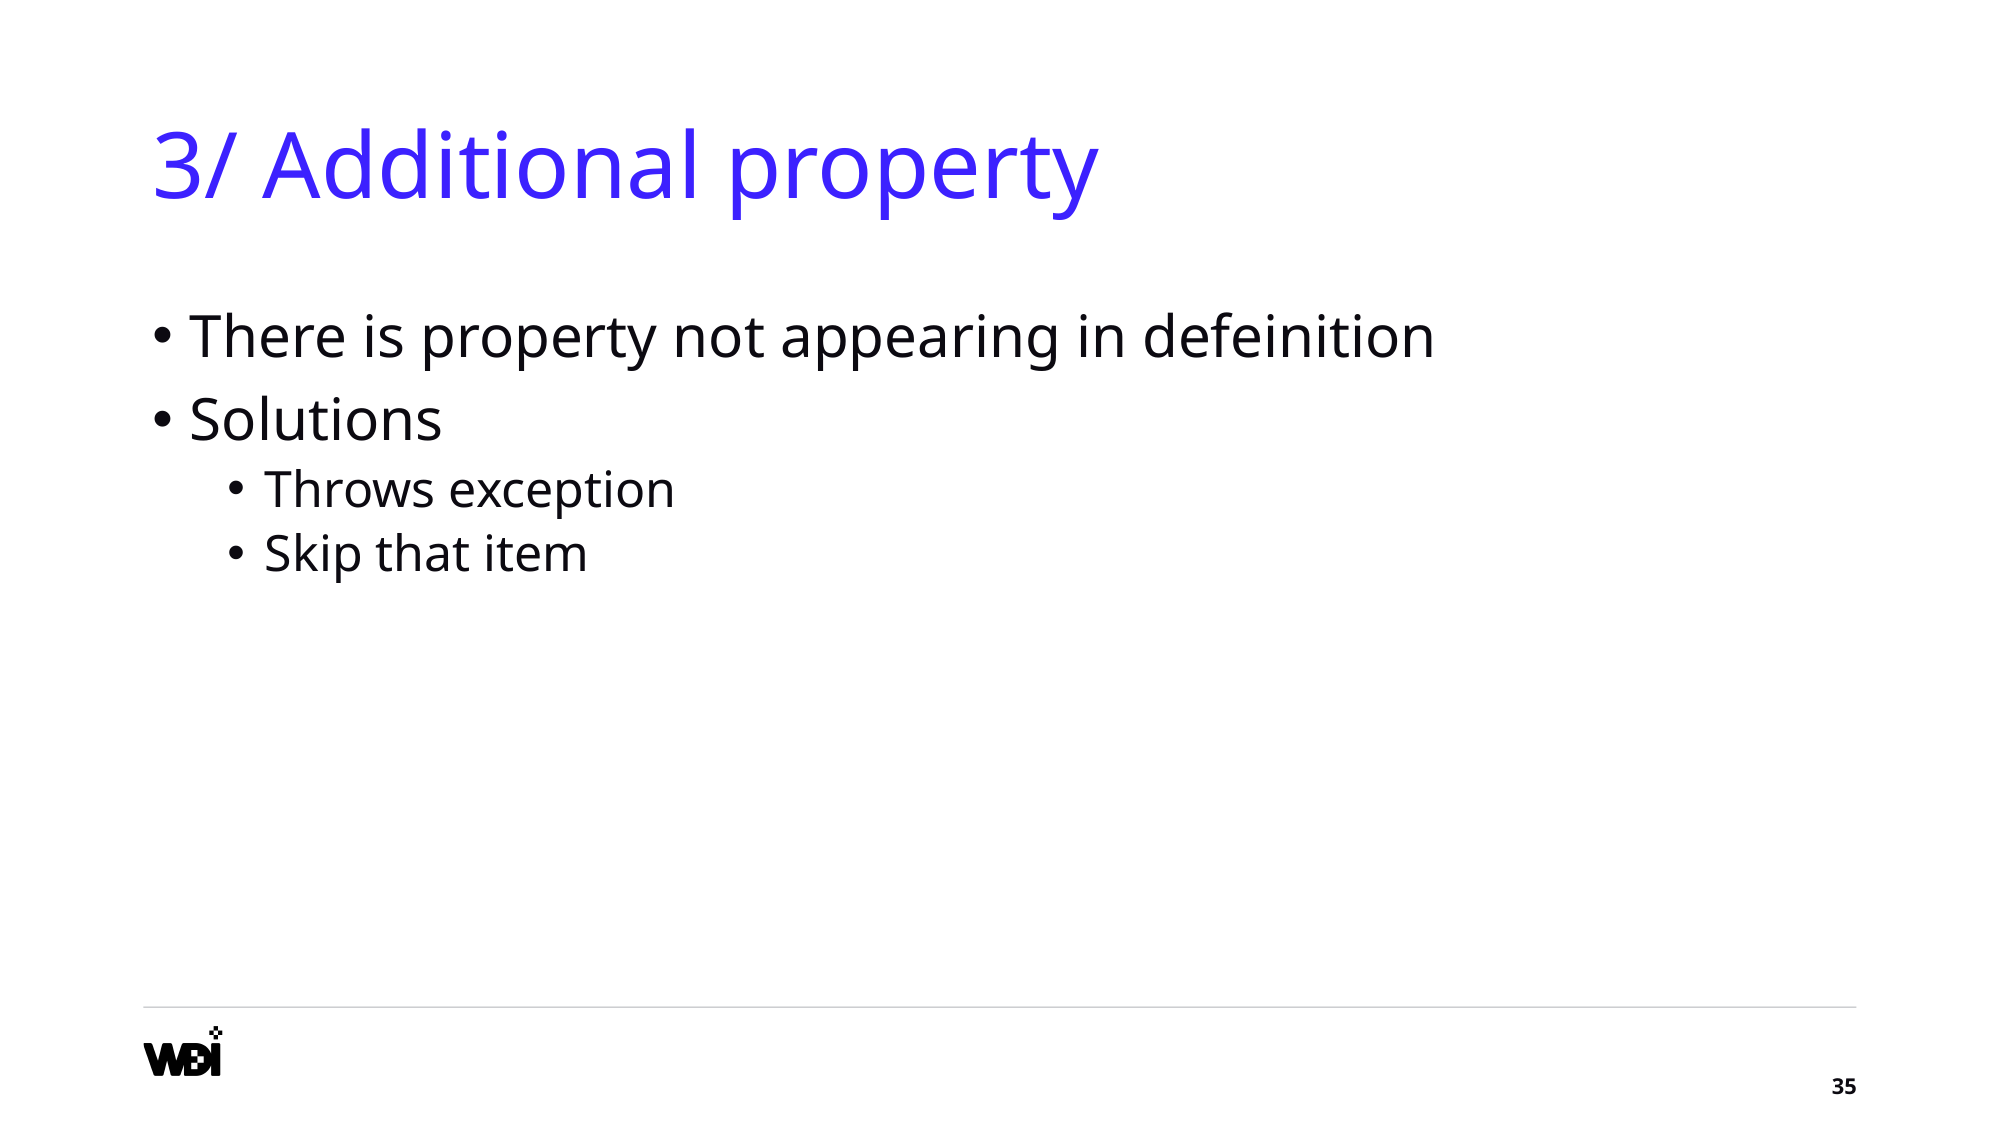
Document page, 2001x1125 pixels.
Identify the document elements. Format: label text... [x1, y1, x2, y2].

title 3/ Additional property [137, 59, 1863, 278]
picture [143, 1026, 229, 1078]
list There is property not appearing in defeinition Solutions Throws exception Skip that item [137, 299, 1863, 1014]
slide_number 35 [1412, 1014, 1863, 1103]
